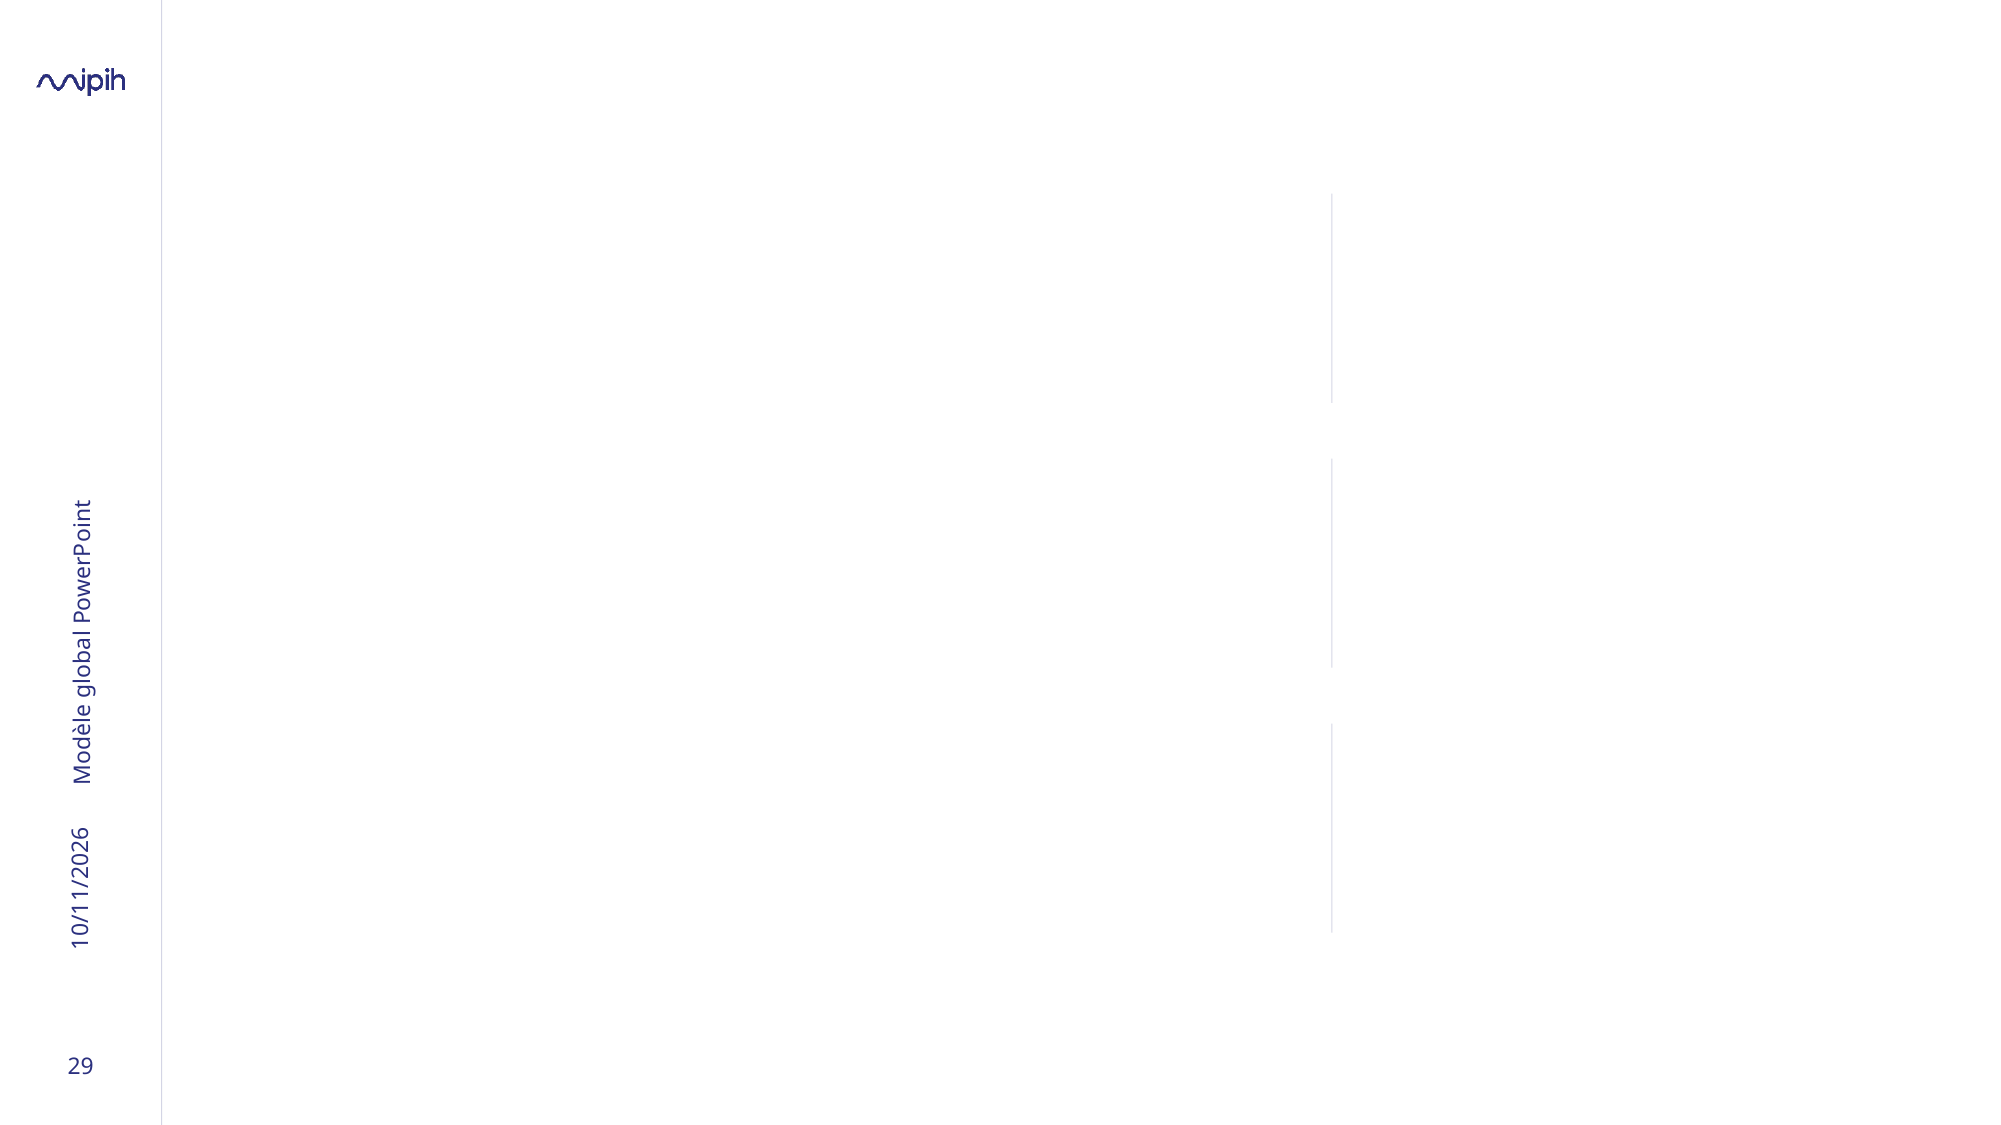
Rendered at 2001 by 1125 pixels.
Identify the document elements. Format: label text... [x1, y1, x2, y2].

footer Modèle global PowerPoint [58, 150, 104, 792]
picture [36, 68, 125, 96]
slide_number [58, 806, 104, 951]
